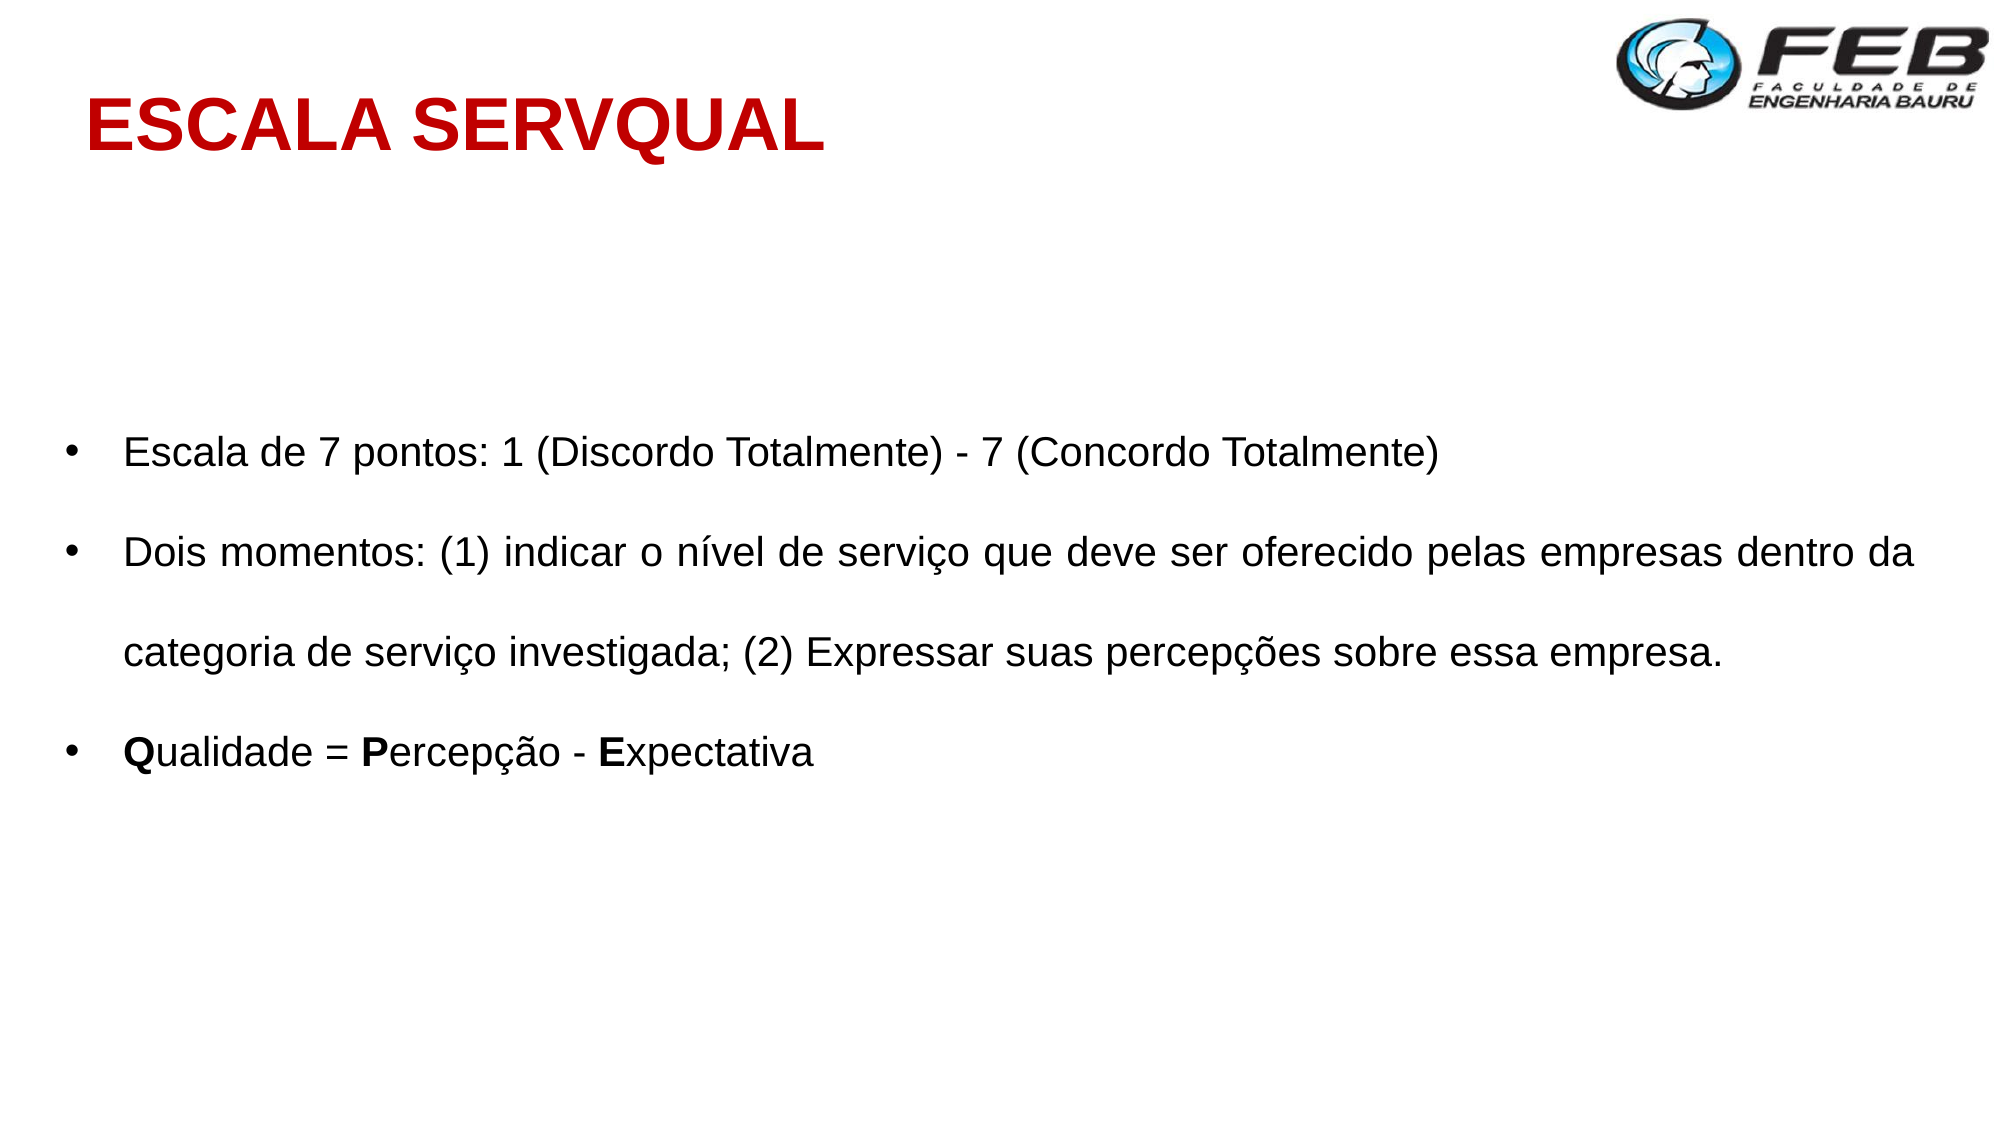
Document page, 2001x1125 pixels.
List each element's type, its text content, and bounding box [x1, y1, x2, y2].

list Escala de 7 pontos: 1 (Discordo Totalmente) - 7 (Concordo Totalmente) Dois momentos: (1) indicar o nível de serviço que deve ser oferecido pelas empresas dentro da categoria de serviço investigada; (2) Expressar suas percepções sobre essa empresa. Qualidade = Percepção - Expectativa [33, 367, 1932, 758]
picture [1601, 0, 2000, 127]
title ESCALA SERVQUAL [70, 46, 1589, 207]
